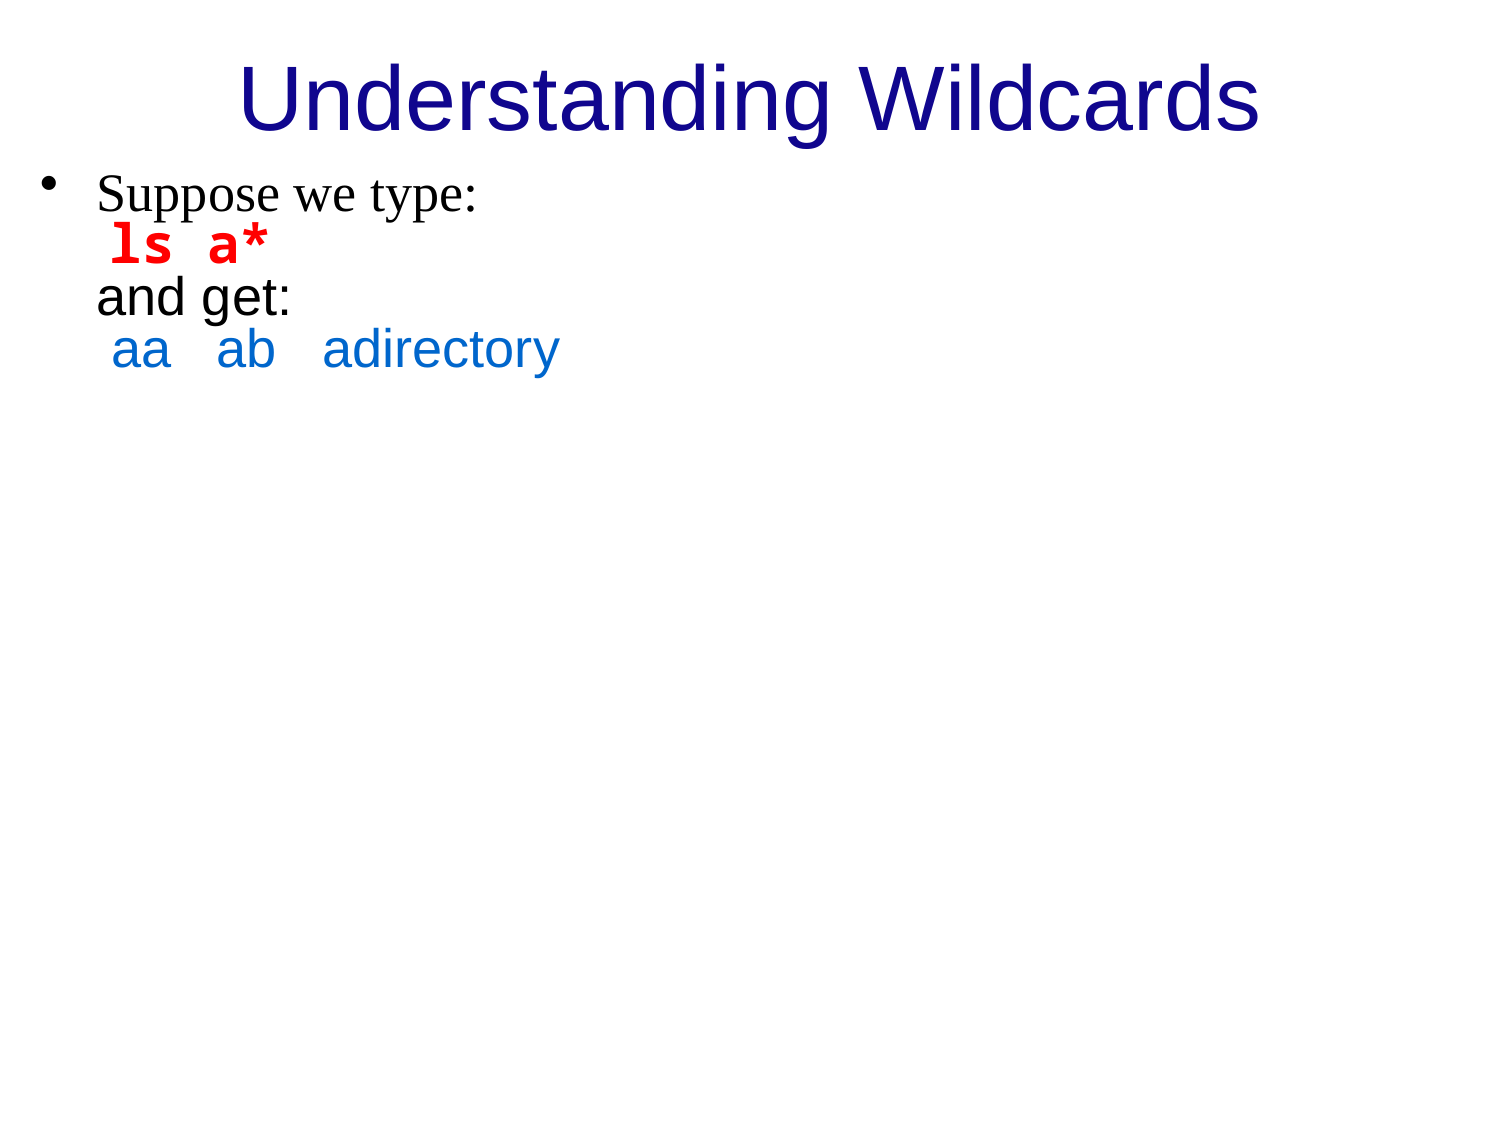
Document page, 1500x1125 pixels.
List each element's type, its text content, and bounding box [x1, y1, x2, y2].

list Suppose we type: ls a* and get: aa ab adirectory This tells us that three “things” in our current directory begin with an “a”. The third among them is not a file. Now, suppose we type: cp a* a*f* then we get: cp: omitting directory `a3’ cp: warning: source file `a1’ specified more than once cp: warning: source file `a2’ specified more than once Why? [24, 162, 1463, 1125]
title Understanding Wildcards [75, 0, 1425, 162]
